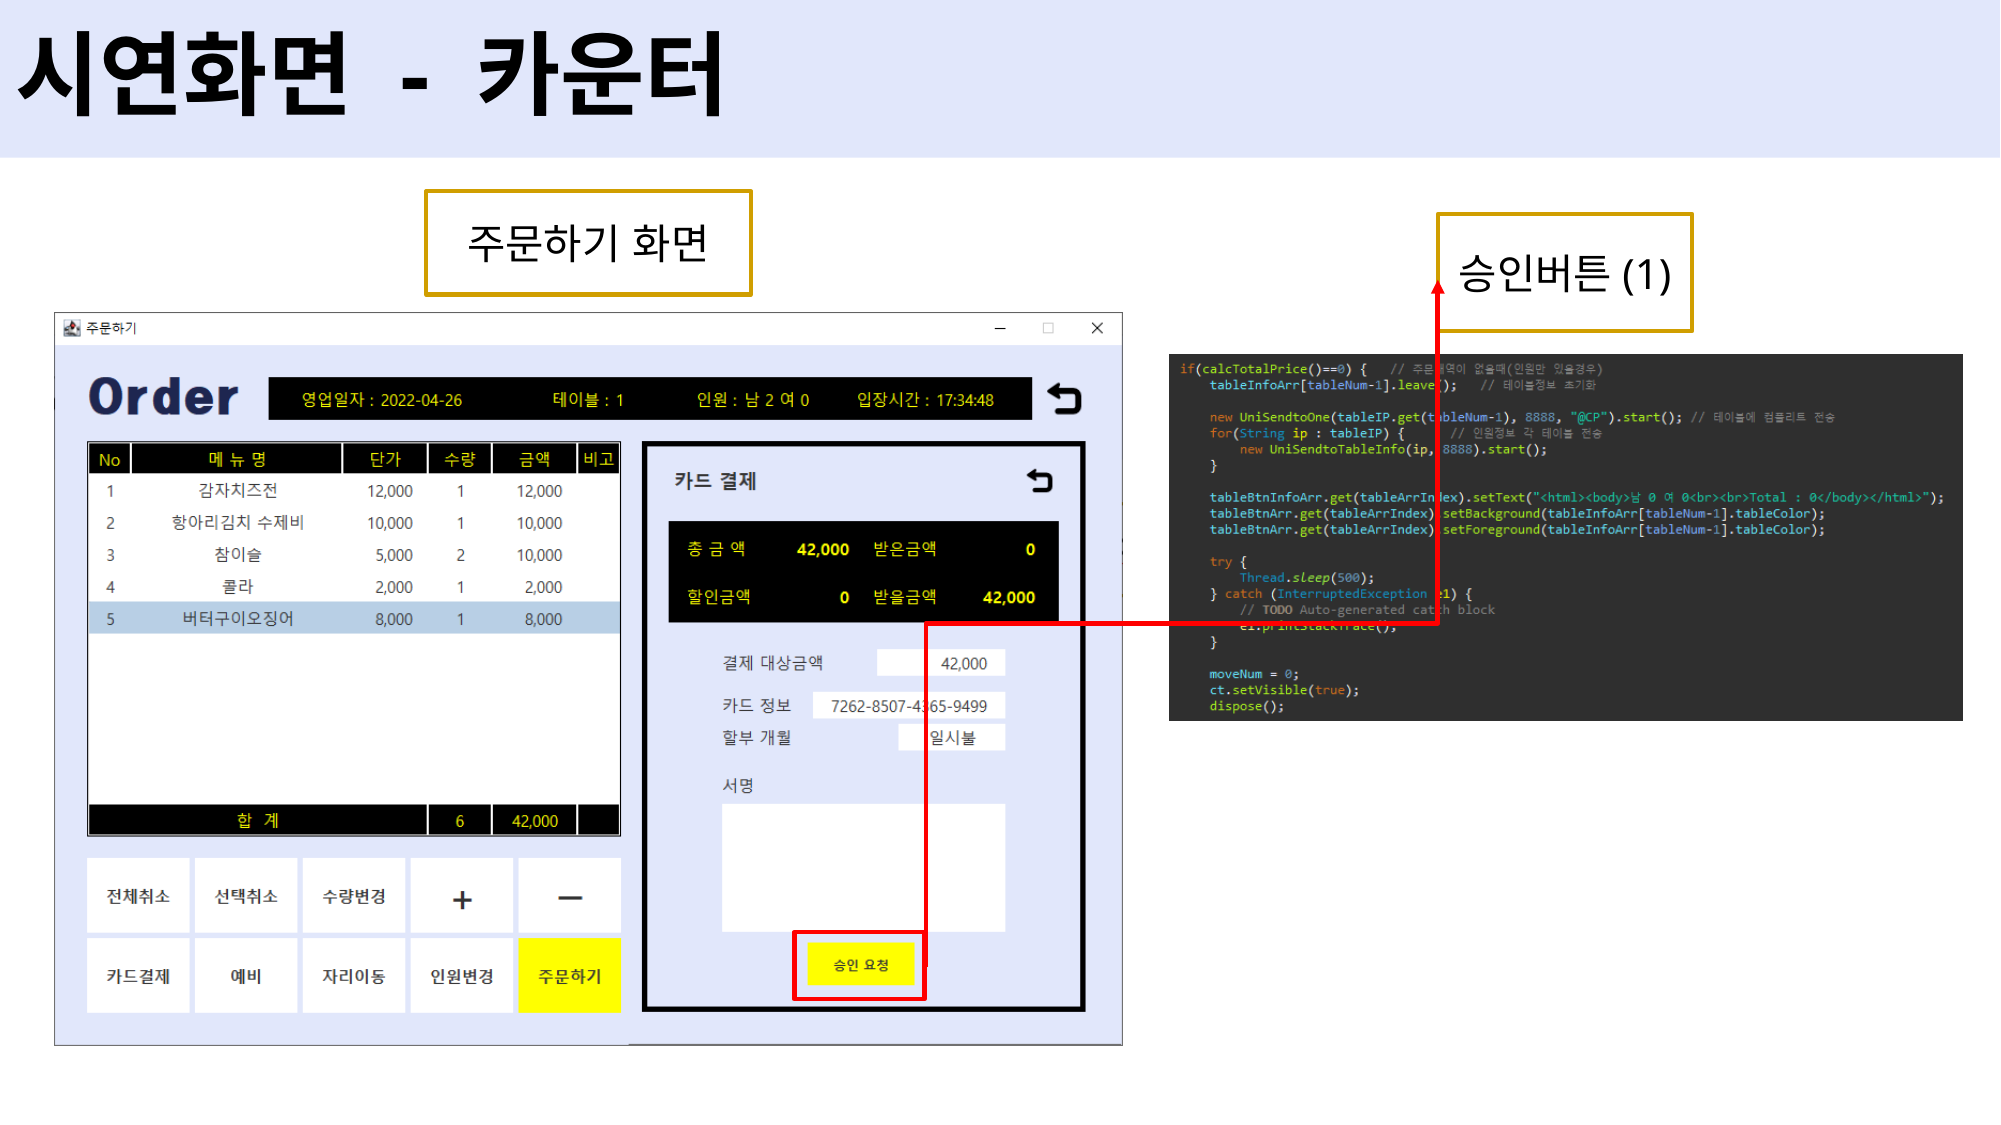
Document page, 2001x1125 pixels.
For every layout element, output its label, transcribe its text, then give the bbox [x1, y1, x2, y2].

title 시연화면 - 카운터 [0, 0, 2000, 158]
text_box 승인버튼(1) [1436, 212, 1694, 333]
text_box 주문하기 화면 [424, 189, 753, 297]
picture [54, 311, 1123, 1048]
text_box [925, 279, 1439, 968]
picture [1439, 354, 1963, 721]
